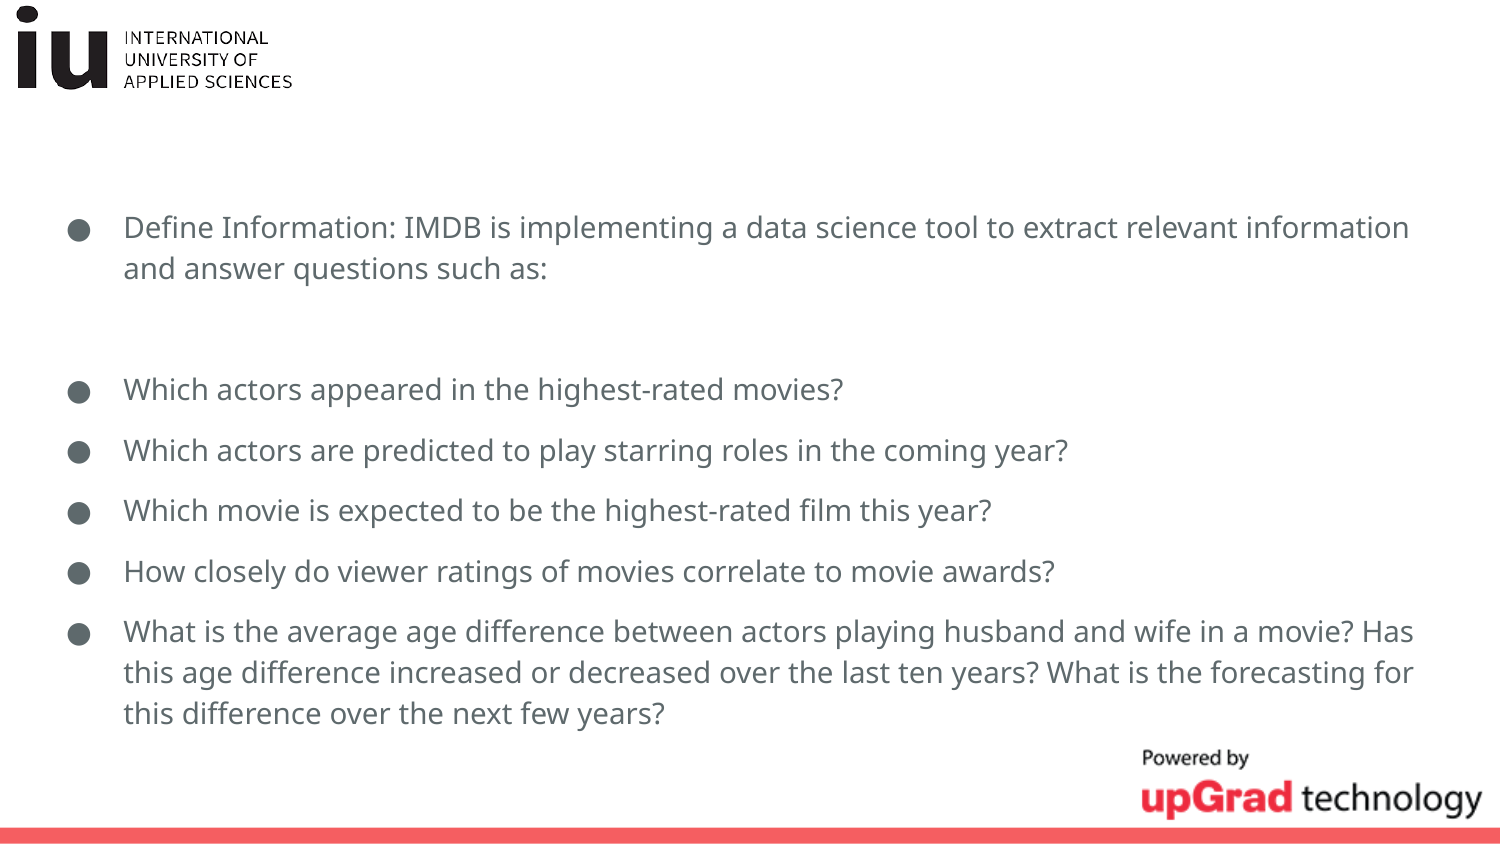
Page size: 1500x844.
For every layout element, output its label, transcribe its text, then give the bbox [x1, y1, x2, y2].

picture [1124, 718, 1500, 844]
picture [12, 0, 296, 122]
list Define Information: IMDB is implementing a data science tool to extract relevant information and answer questions such as: Which actors appeared in the highest-rated movies? Which actors are predicted to play starring roles in the coming year? Which movie is expected to be the highest-rated film this year? How closely do viewer ratings of movies correlate to movie awards? What is the average age difference between actors playing husband and wife in a movie? Has this age difference increased or decreased over the last ten years? What is the forecasting for this difference over the next few years? [51, 189, 1449, 750]
